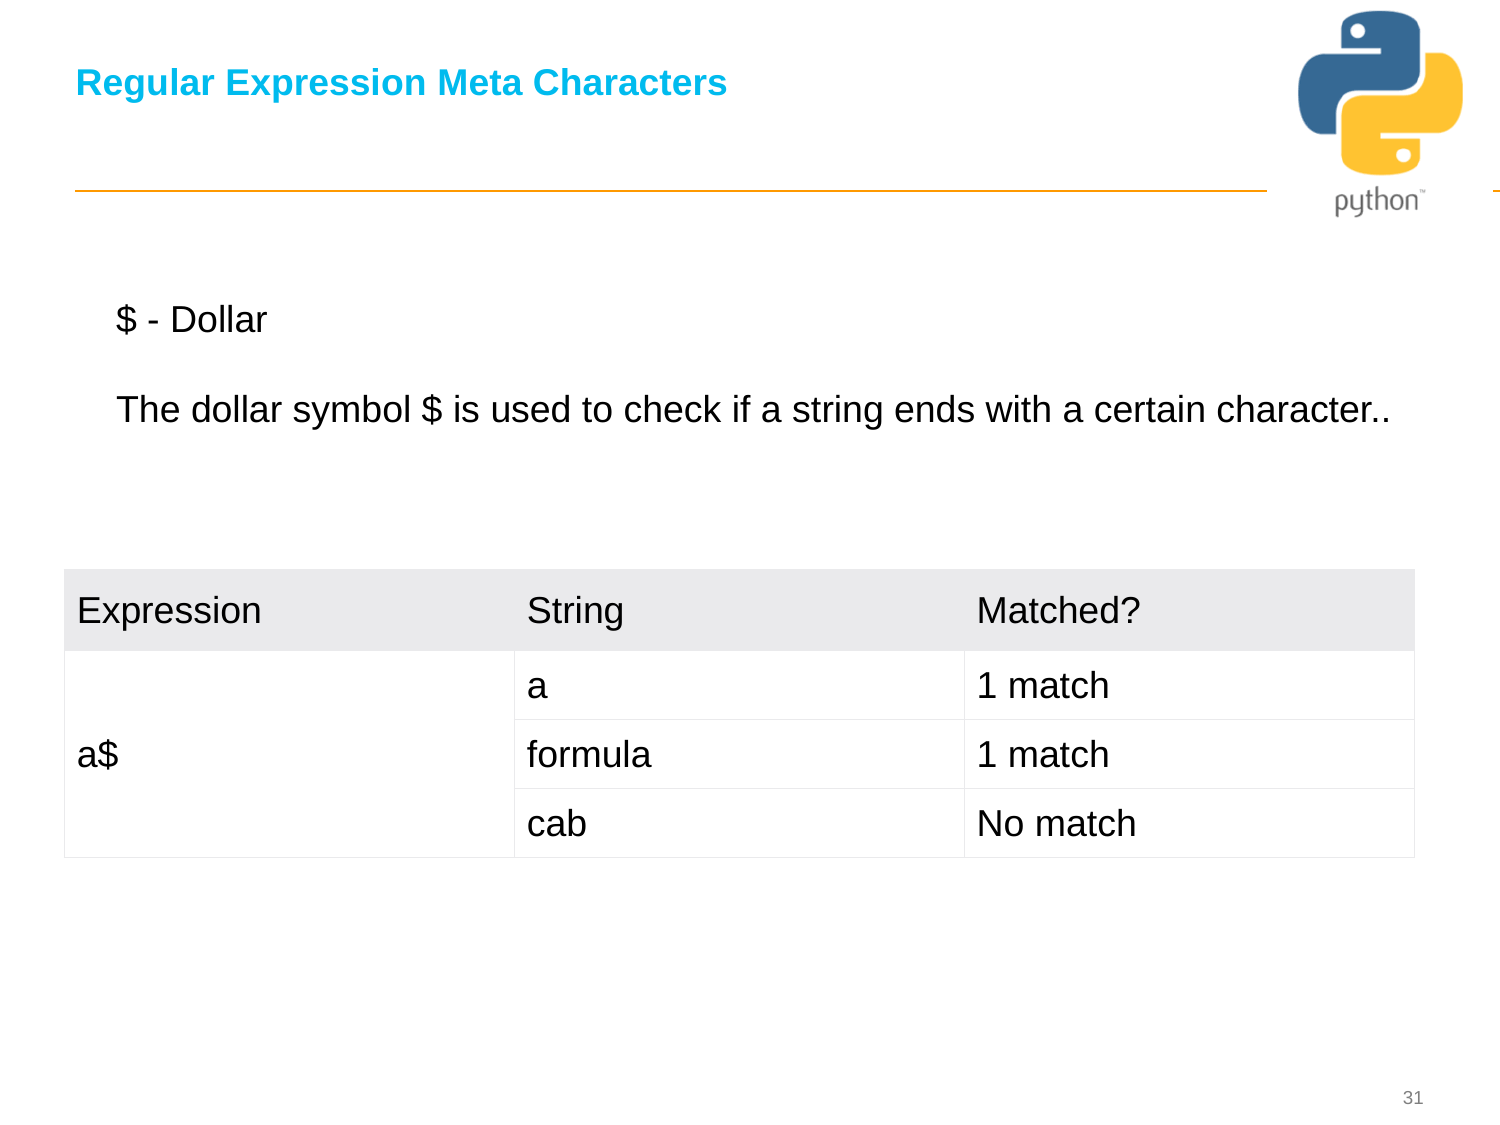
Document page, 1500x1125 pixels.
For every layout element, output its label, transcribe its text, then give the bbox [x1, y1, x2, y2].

title Regular Expression Meta Characters [75, 27, 1422, 157]
picture [1267, 5, 1493, 222]
table_cell No match [965, 789, 1414, 857]
table_cell 1 match [965, 720, 1414, 788]
table_cell cab [515, 789, 964, 857]
table_header Matched? [965, 570, 1414, 650]
table_cell formula [515, 720, 964, 788]
table_cell a [515, 651, 964, 719]
table_cell a$ [65, 651, 514, 857]
table_header Expression [65, 570, 514, 650]
table_header String [515, 570, 964, 650]
text_box $ - Dollar The dollar symbol $ is used to check if a string ends with a certain character.. [101, 287, 1407, 438]
table_cell 1 match [965, 651, 1414, 719]
